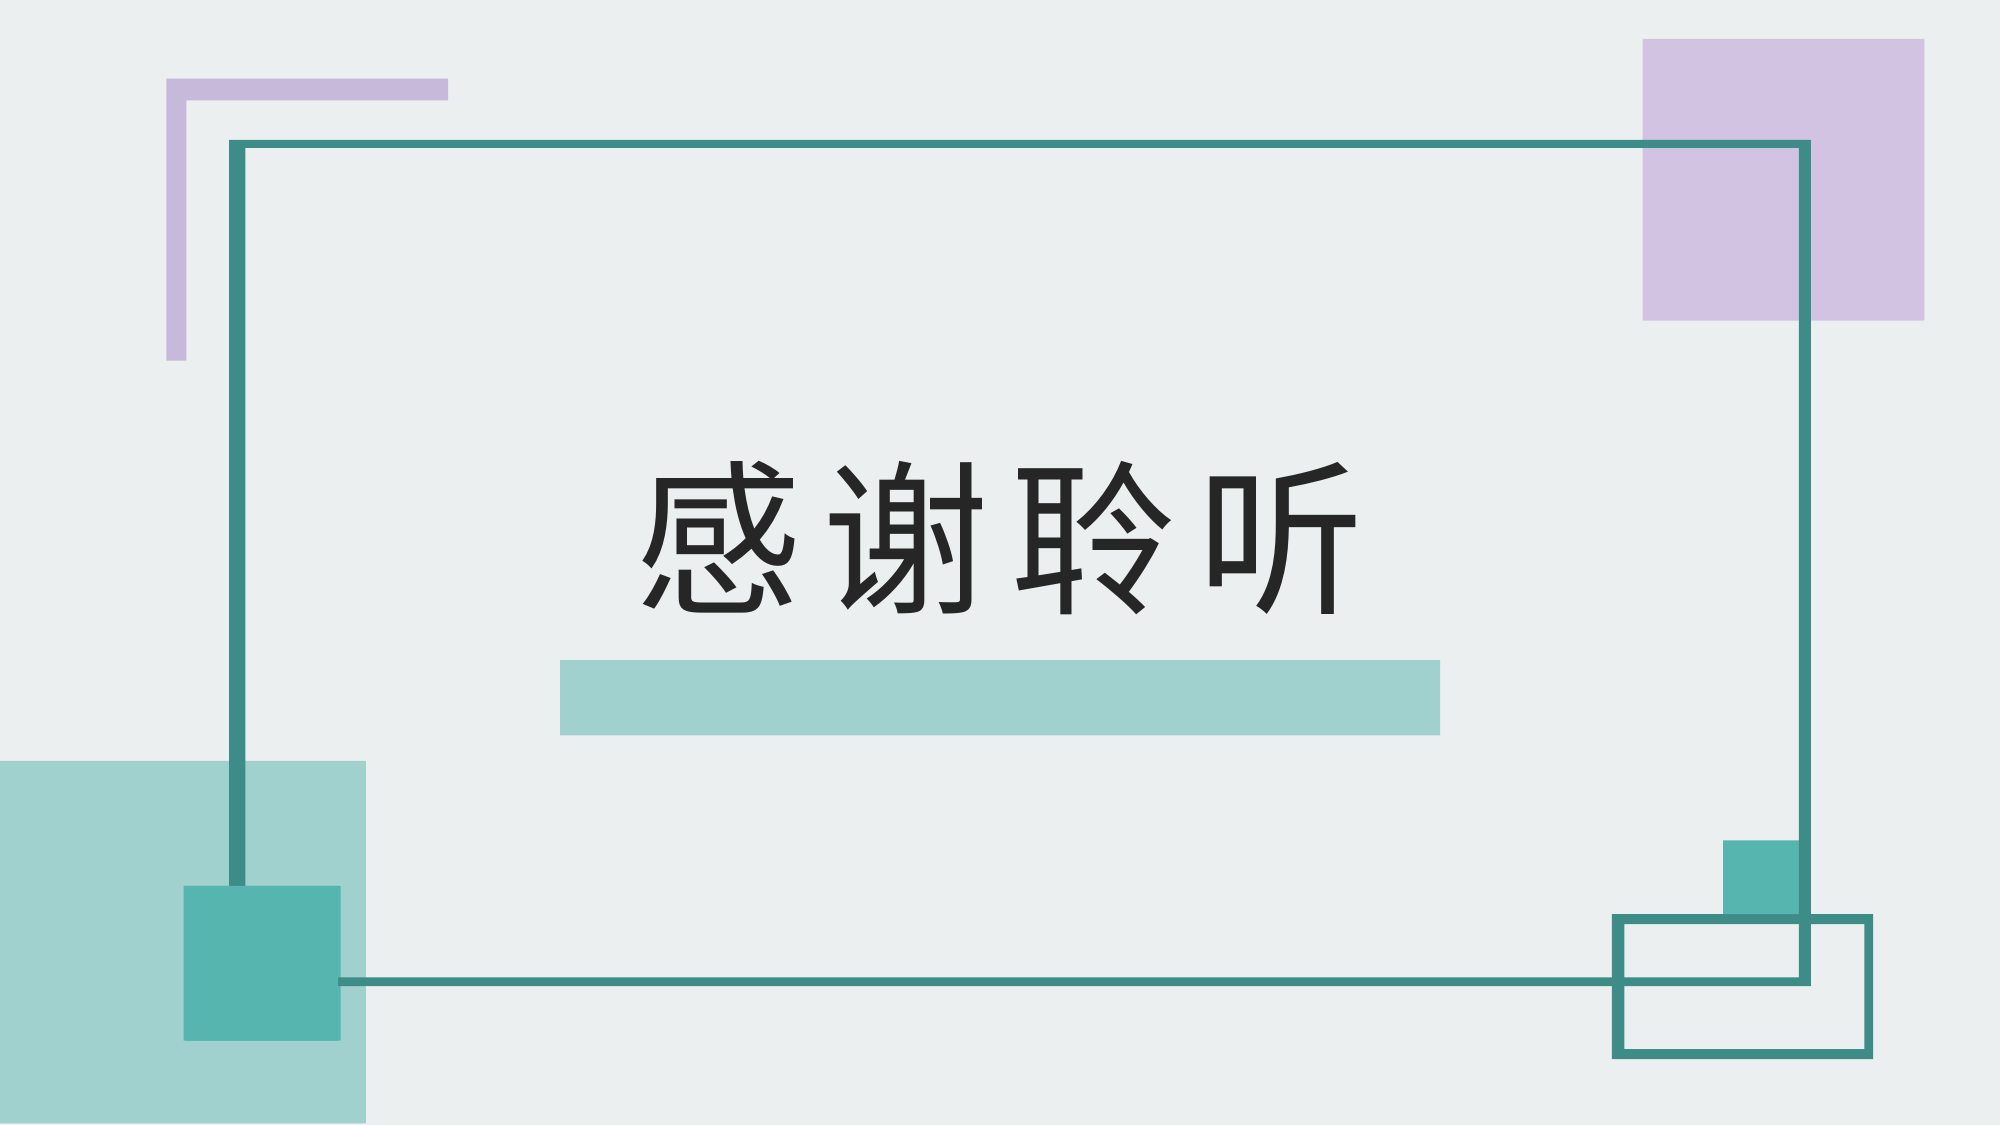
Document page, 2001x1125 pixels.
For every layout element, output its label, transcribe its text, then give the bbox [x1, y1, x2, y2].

title 感谢聆听 [559, 392, 1441, 635]
